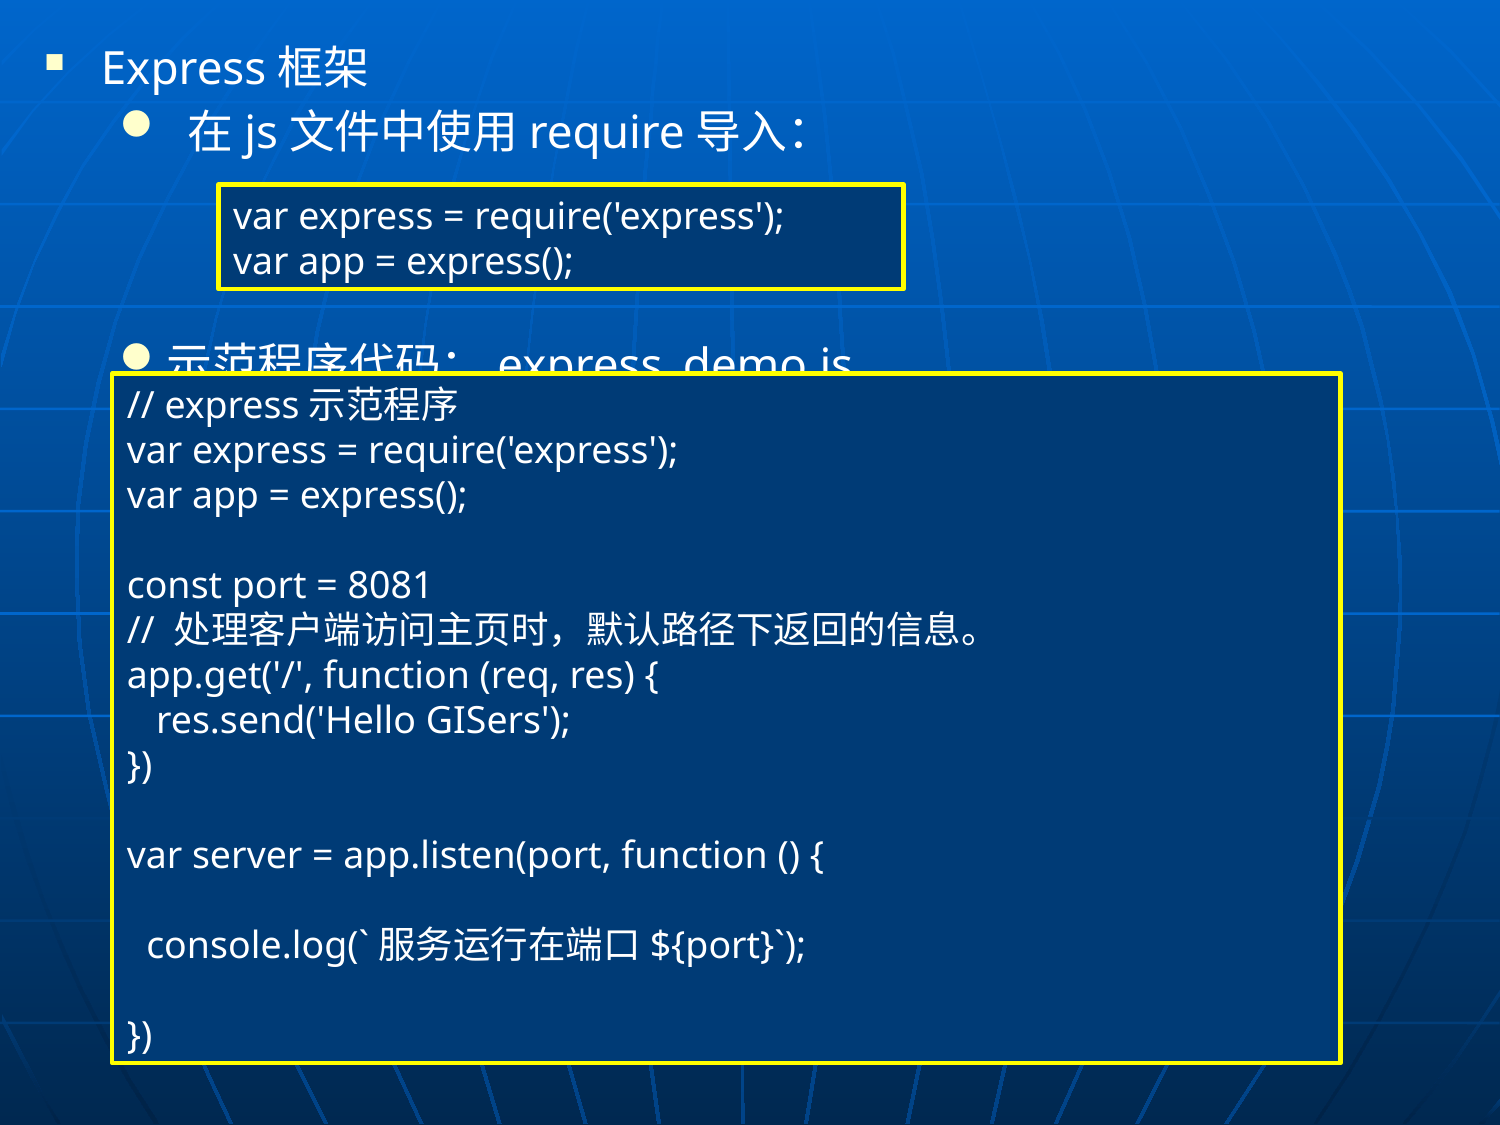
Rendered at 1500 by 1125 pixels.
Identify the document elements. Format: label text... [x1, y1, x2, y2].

list Express框架 在js文件中使用require导入： 示范程序代码：express_demo.js [29, 30, 1459, 775]
text_box // express示范程序 var express = require('express'); var app = express(); const port = 8081 // 处理客户端访问主页时，默认路径下返回的信息。 app.get('/', function (req, res) { res.send('Hello GISers'); }) var server = app.listen(port, function () { console.log(`服务运行在端口${port}`); }) [110, 371, 1343, 1065]
text_box var express = require('express'); var app = express(); [216, 182, 906, 291]
